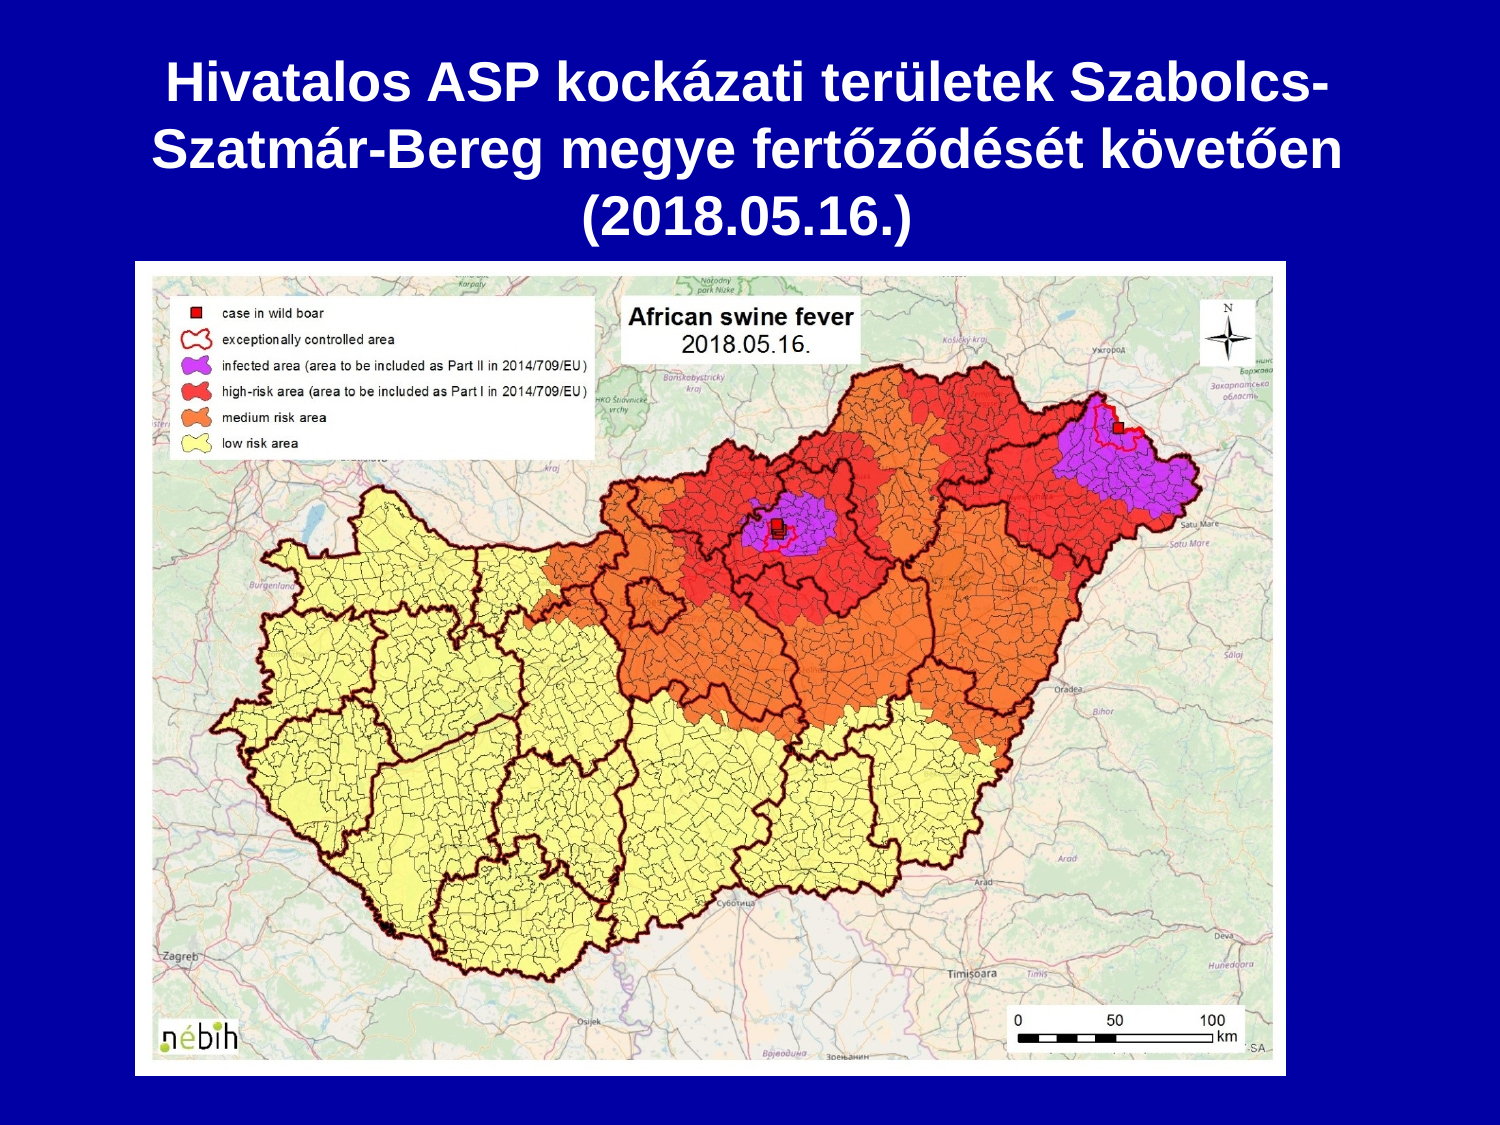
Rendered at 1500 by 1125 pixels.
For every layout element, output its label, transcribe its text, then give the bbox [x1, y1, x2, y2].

picture [135, 261, 1286, 1077]
title Hivatalos ASP kockázati területek Szabolcs-Szatmár-Bereg megye fertőződését követően (2018.05.16.) [49, 37, 1446, 255]
